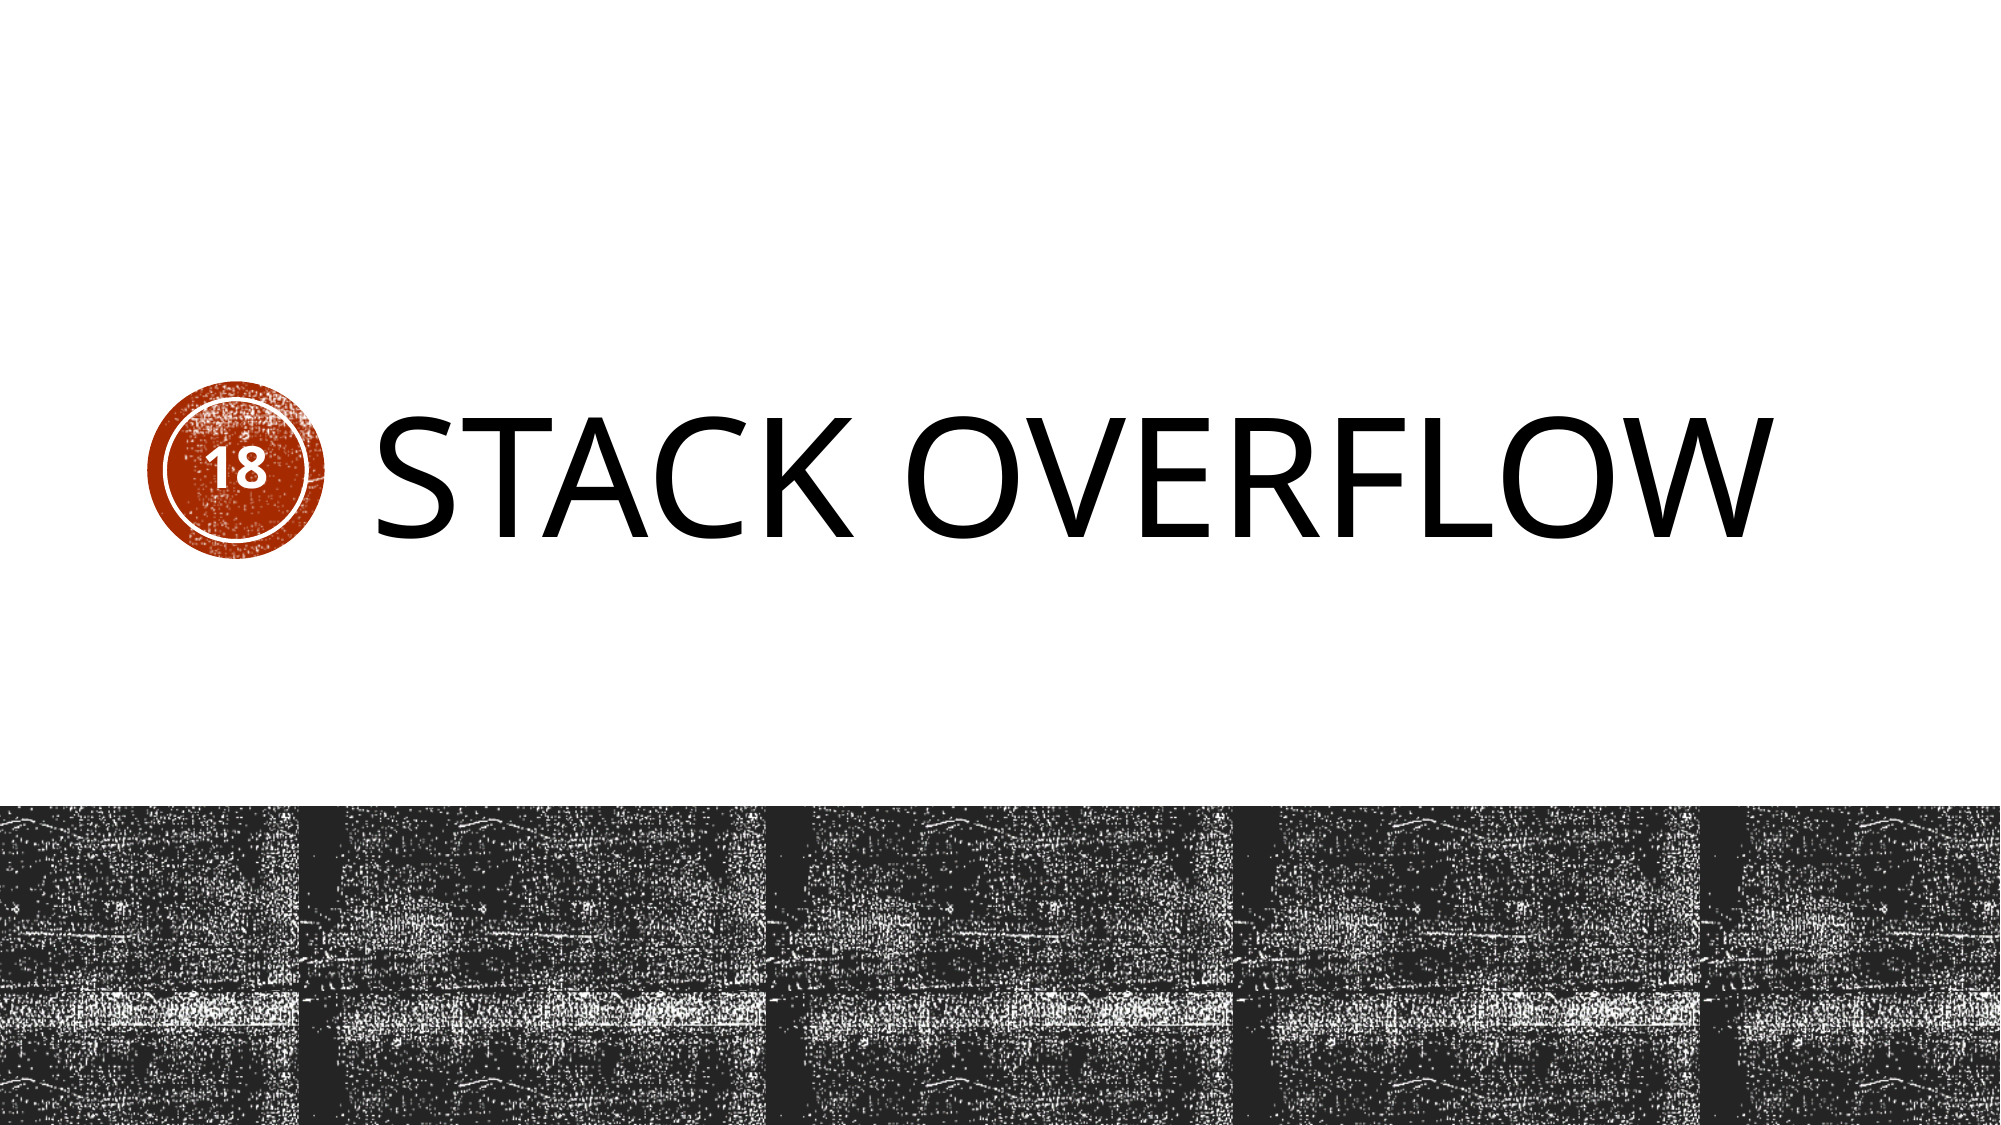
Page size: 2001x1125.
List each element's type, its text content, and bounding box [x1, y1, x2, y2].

title Stack overflow [355, 201, 1878, 779]
slide_number 18 [138, 411, 334, 530]
